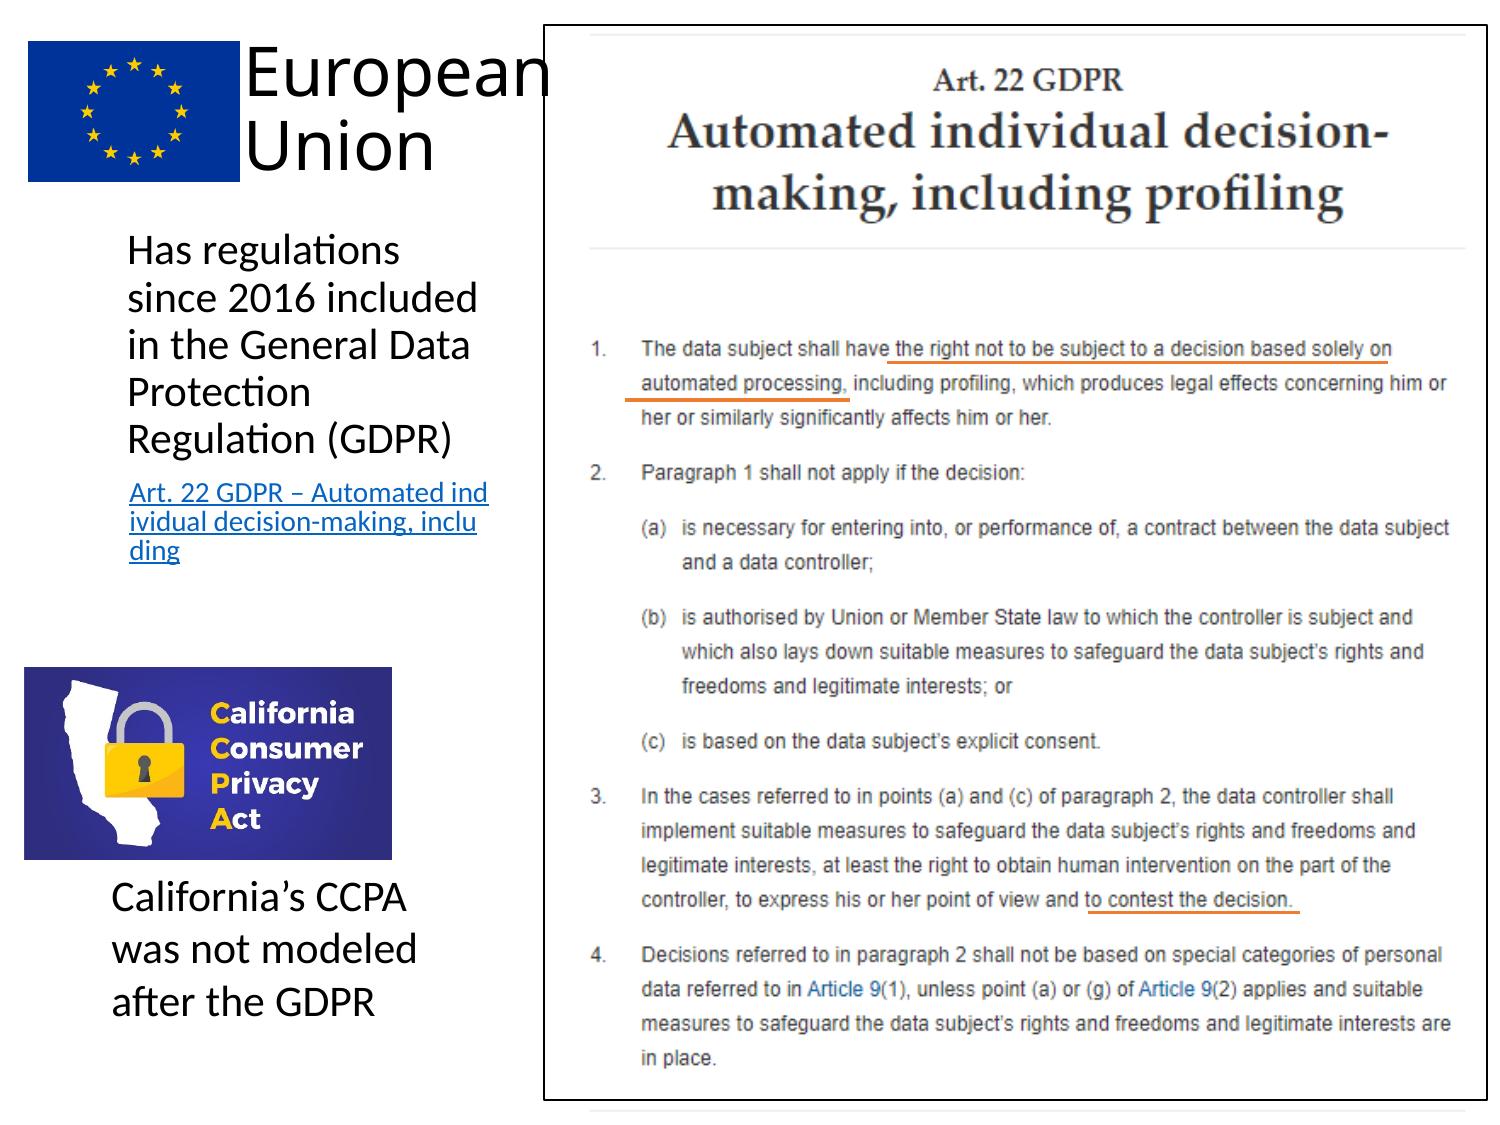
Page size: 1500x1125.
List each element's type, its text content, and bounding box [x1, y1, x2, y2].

title European Union [228, 2, 675, 220]
picture [24, 667, 392, 860]
text_box [543, 24, 549, 1100]
text_box California’s CCPA was not modeled after the GDPR [96, 859, 475, 1033]
picture [28, 41, 240, 182]
picture [549, 24, 1488, 1125]
list Has regulations since 2016 included in the General Data Protection Regulation (GDPR) [112, 219, 509, 833]
text_box Art. 22 GDPR – Automated individual decision-making, including [114, 465, 507, 516]
